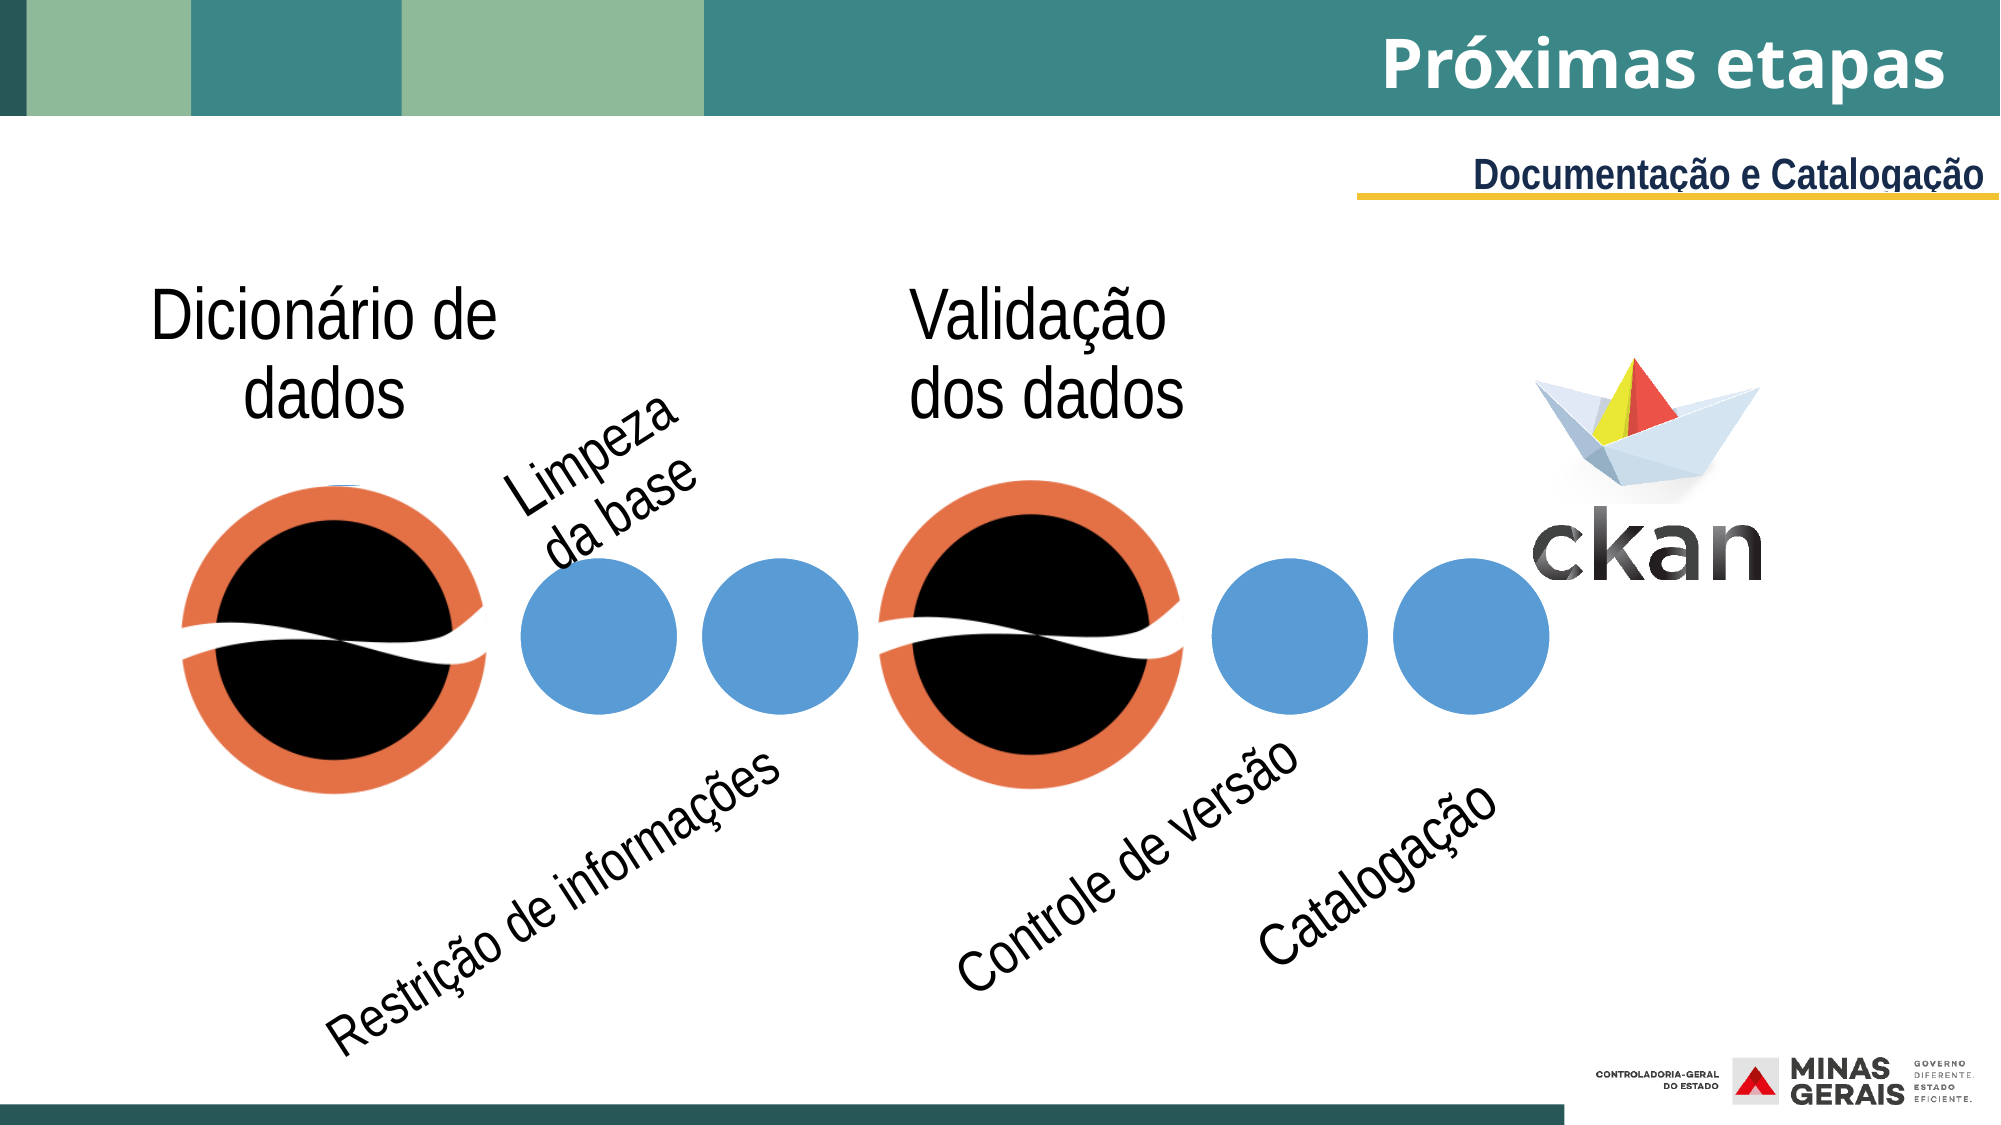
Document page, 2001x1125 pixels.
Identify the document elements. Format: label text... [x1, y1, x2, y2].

picture [1596, 1057, 1974, 1105]
text_box Documentação e Catalogação [1275, 104, 2000, 213]
picture [1532, 352, 1761, 580]
picture [877, 480, 1196, 791]
text_box [1356, 192, 2000, 201]
picture [180, 486, 499, 797]
title Próximas etapas [737, 21, 1979, 112]
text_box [101, 245, 1654, 1018]
